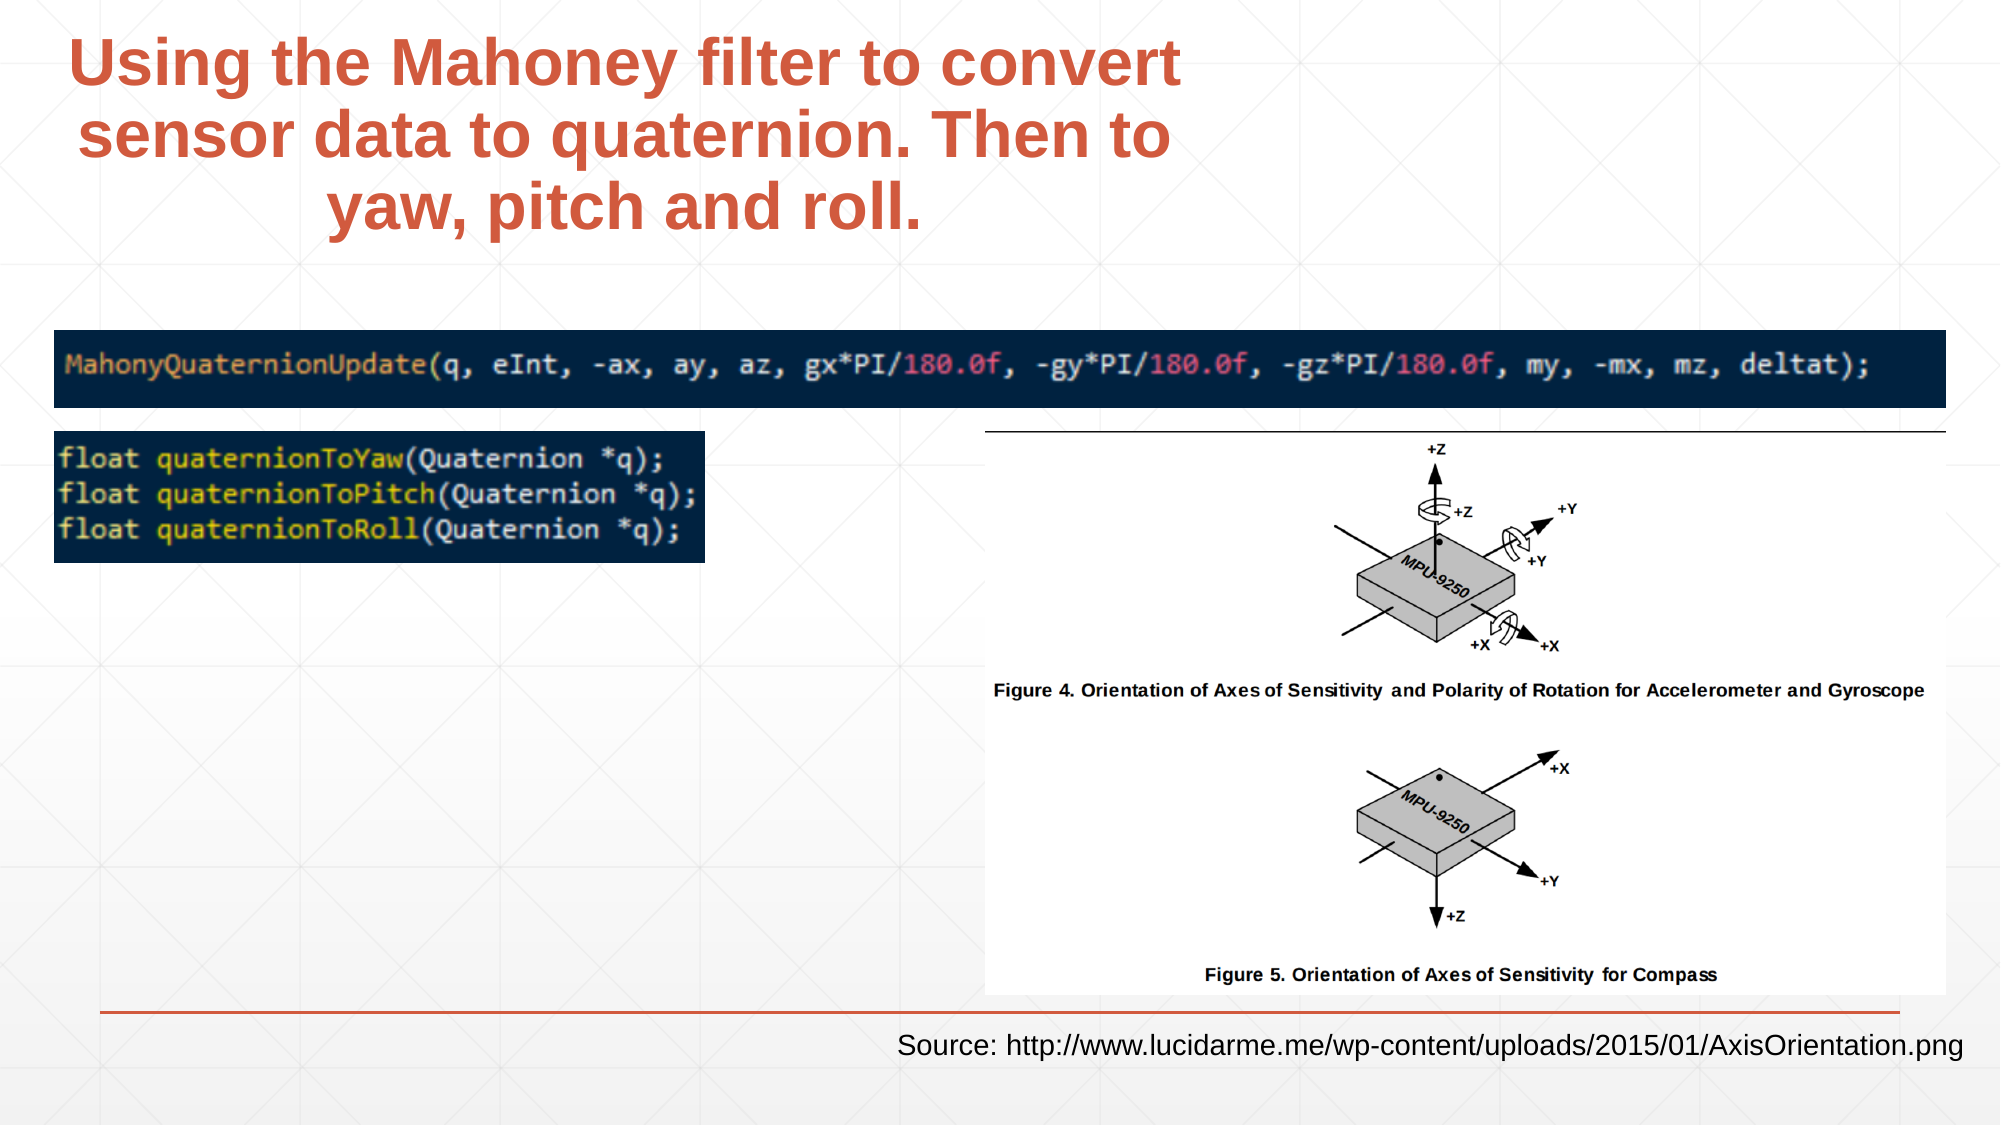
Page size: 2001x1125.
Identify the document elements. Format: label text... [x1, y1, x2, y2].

picture [54, 330, 1946, 408]
picture [54, 431, 705, 564]
text_box Source: http://www.lucidarme.me/wp-content/uploads/2015/01/AxisOrientation.png [882, 1018, 1981, 1069]
picture [985, 431, 1946, 995]
title Using the Mahoney filter to convert sensor data to quaternion. Then to yaw, pitch and roll. [0, 52, 1251, 331]
